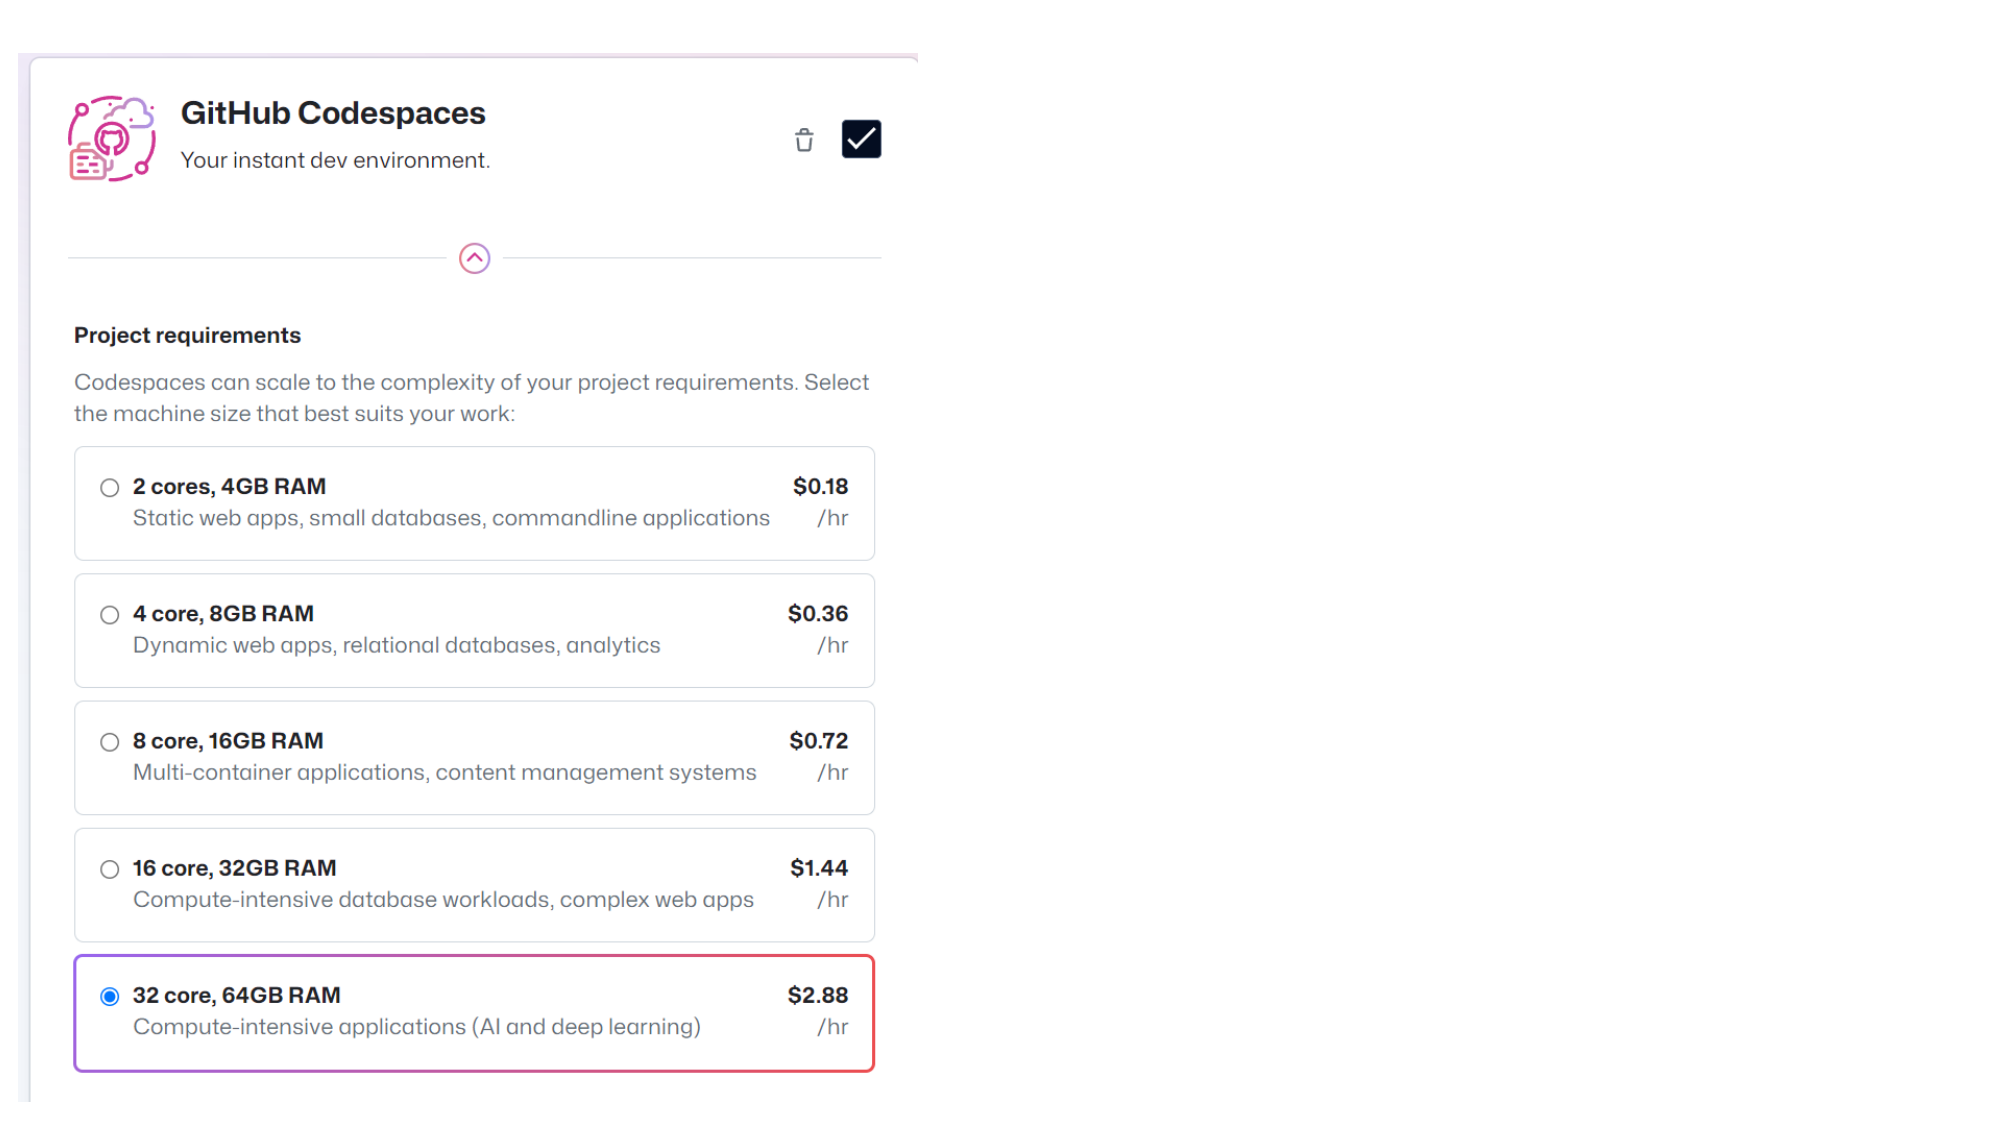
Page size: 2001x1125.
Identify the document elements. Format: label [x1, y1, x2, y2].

picture [18, 53, 918, 1102]
